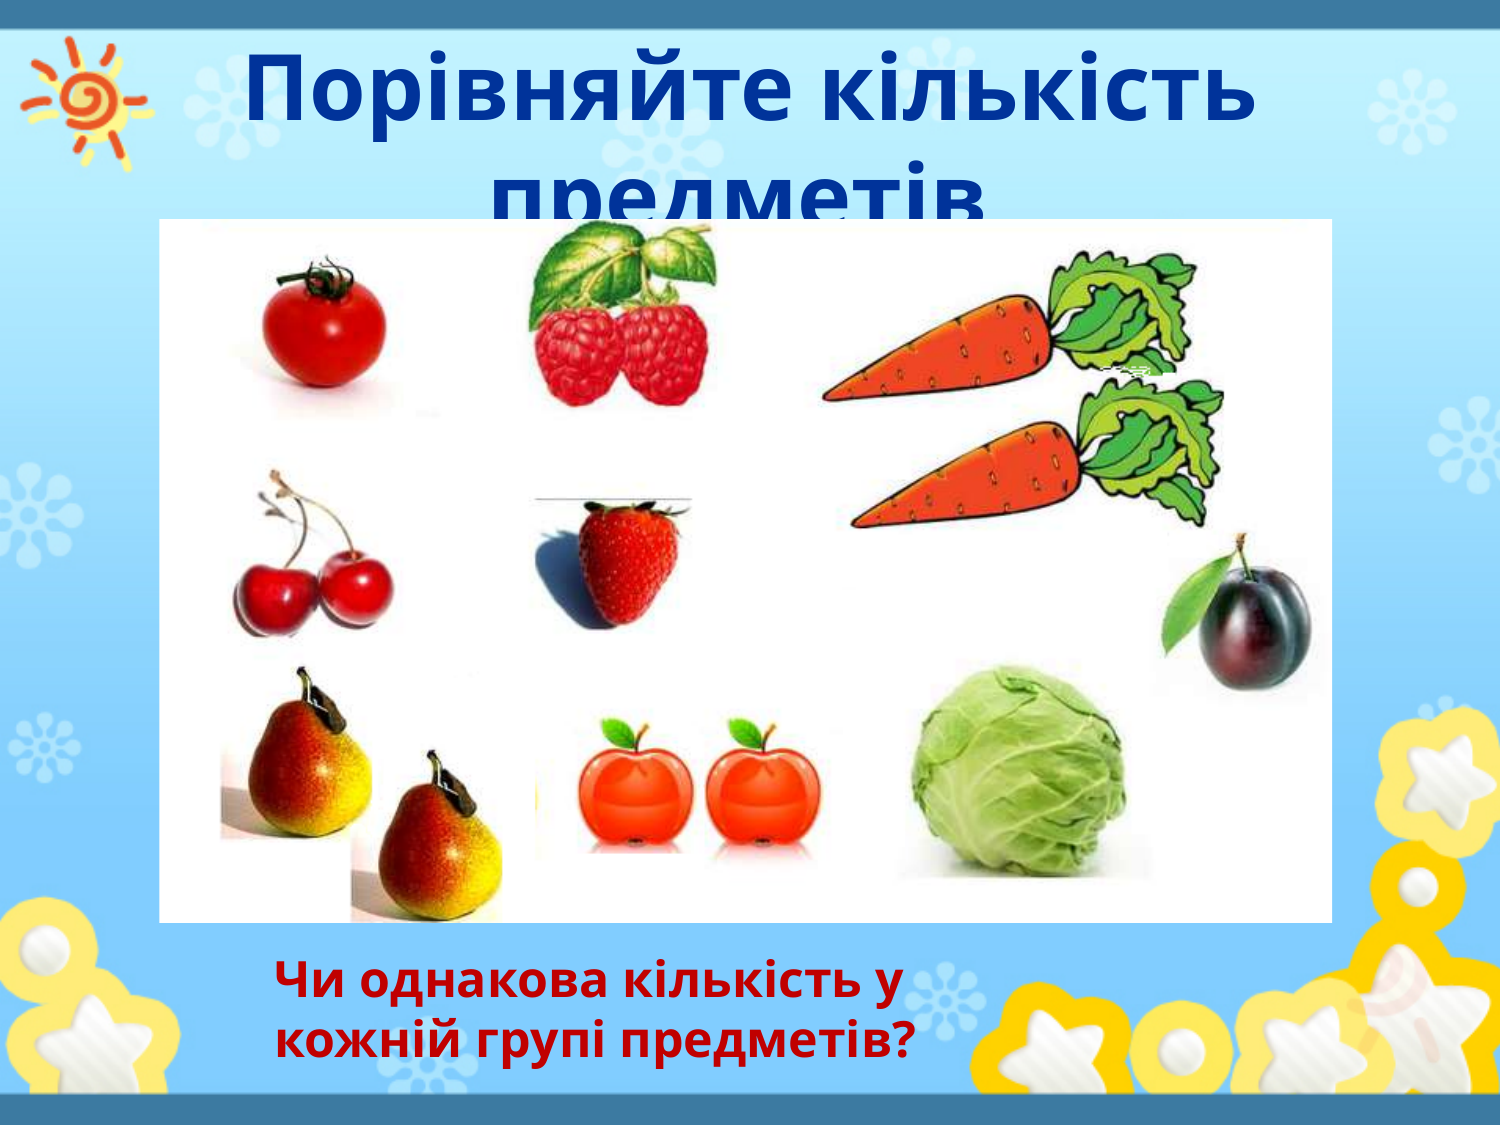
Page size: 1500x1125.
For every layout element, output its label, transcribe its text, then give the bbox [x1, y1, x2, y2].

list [159, 219, 1333, 923]
title Порівняйте кількість предметів [75, 45, 1425, 233]
picture [0, 0, 1500, 1125]
text_box Чи однакова кількість у кожній групі предметів? [259, 941, 945, 1076]
